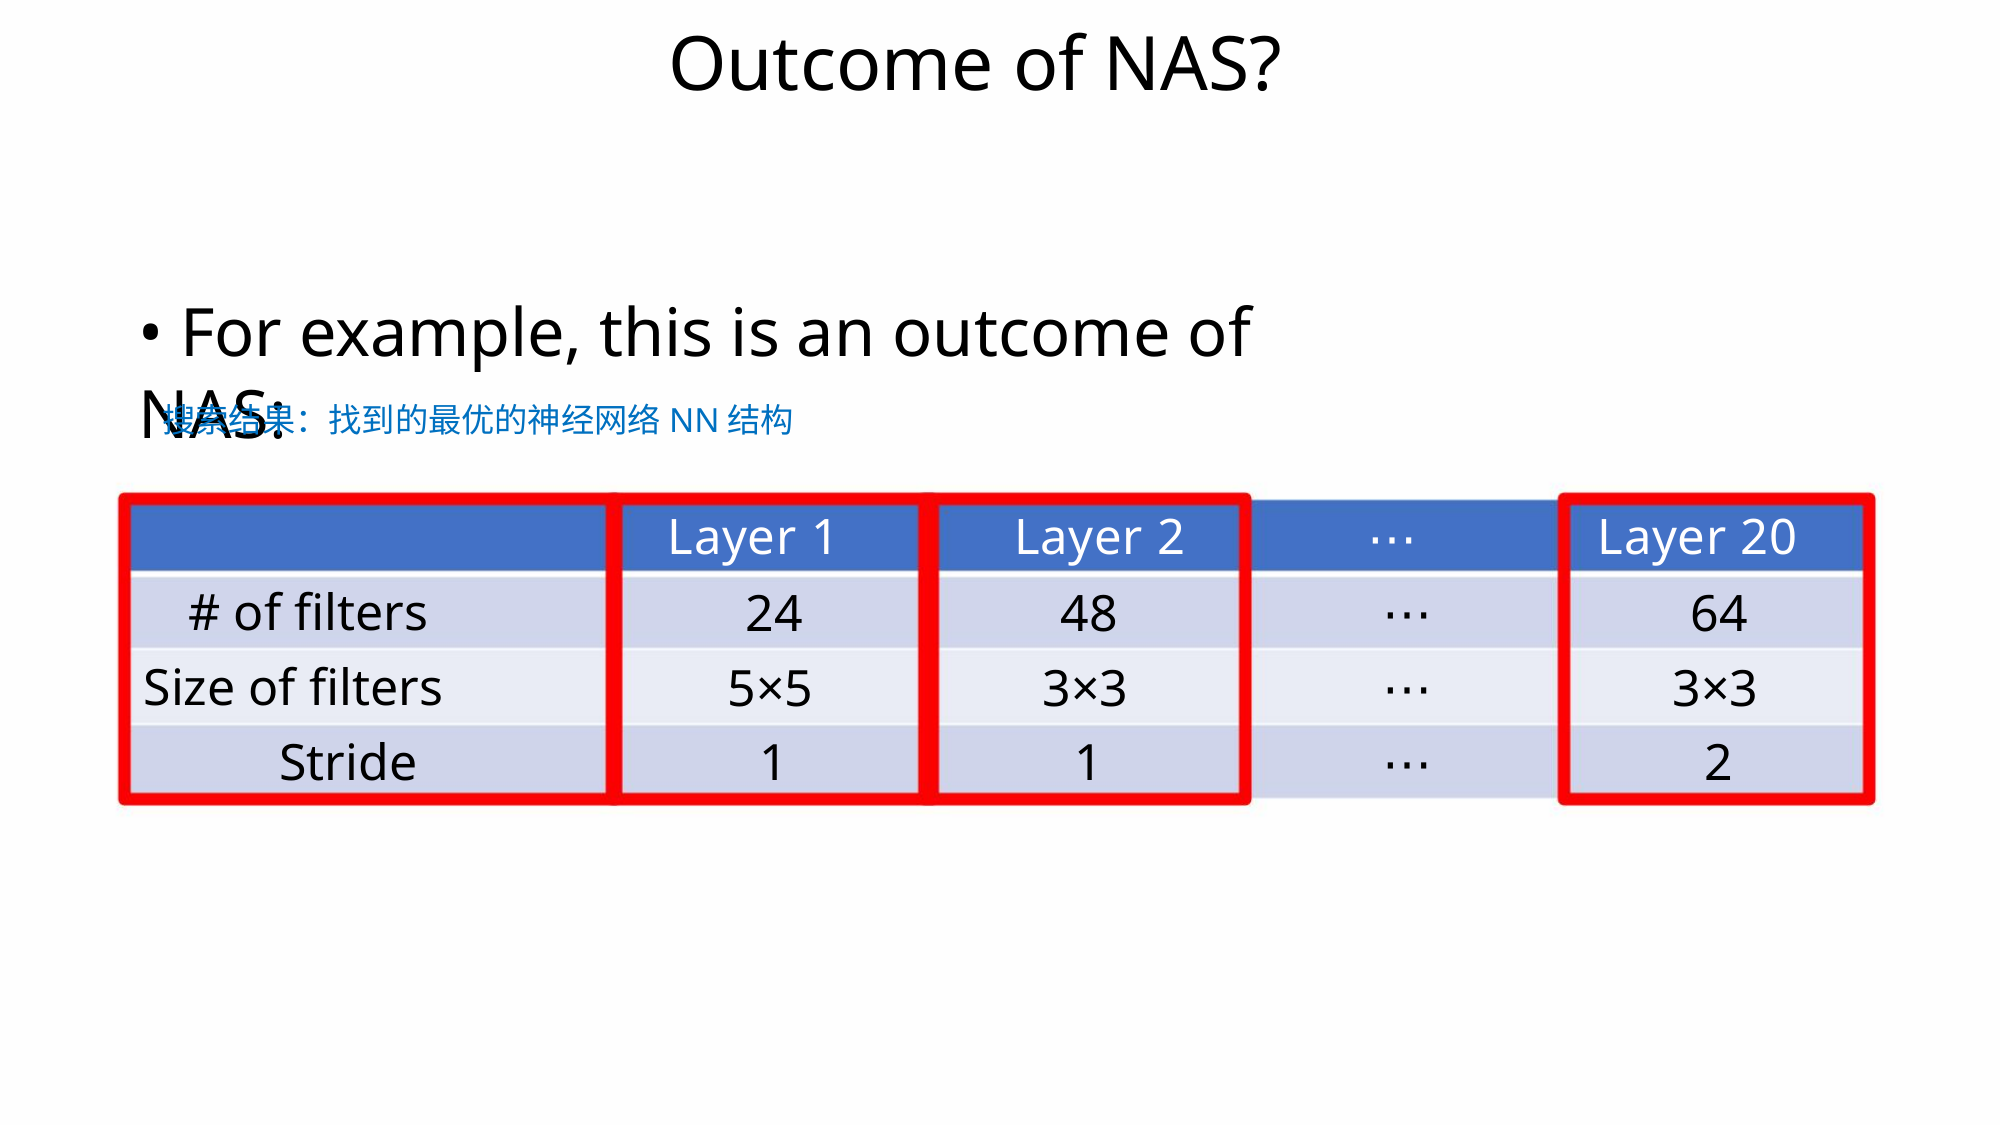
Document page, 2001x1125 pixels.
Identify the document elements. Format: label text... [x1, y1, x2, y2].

text_box • For example, this is an outcome of NAS: [138, 288, 1276, 452]
text_box [0, 0, 2000, 1125]
text_box 24 5×5 1 [727, 582, 844, 791]
text_box Layer 20 [1597, 515, 1865, 565]
text_box ⋯ ⋯ [1382, 657, 1450, 792]
text_box 搜索结果：找到的最优的神经网络NN结构 [147, 392, 1148, 447]
text_box Layer 1 Layer 2 [667, 515, 1220, 565]
text_box 64 3×3 2 [1672, 582, 1789, 791]
text_box ⋯ [1367, 507, 1435, 567]
text_box 48 3×3 1 [1042, 582, 1159, 791]
text_box Outcome of NAS? [668, 17, 1357, 106]
text_box ⋯ [1382, 582, 1450, 642]
text_box # of filters Size of filters Stride [143, 590, 622, 791]
